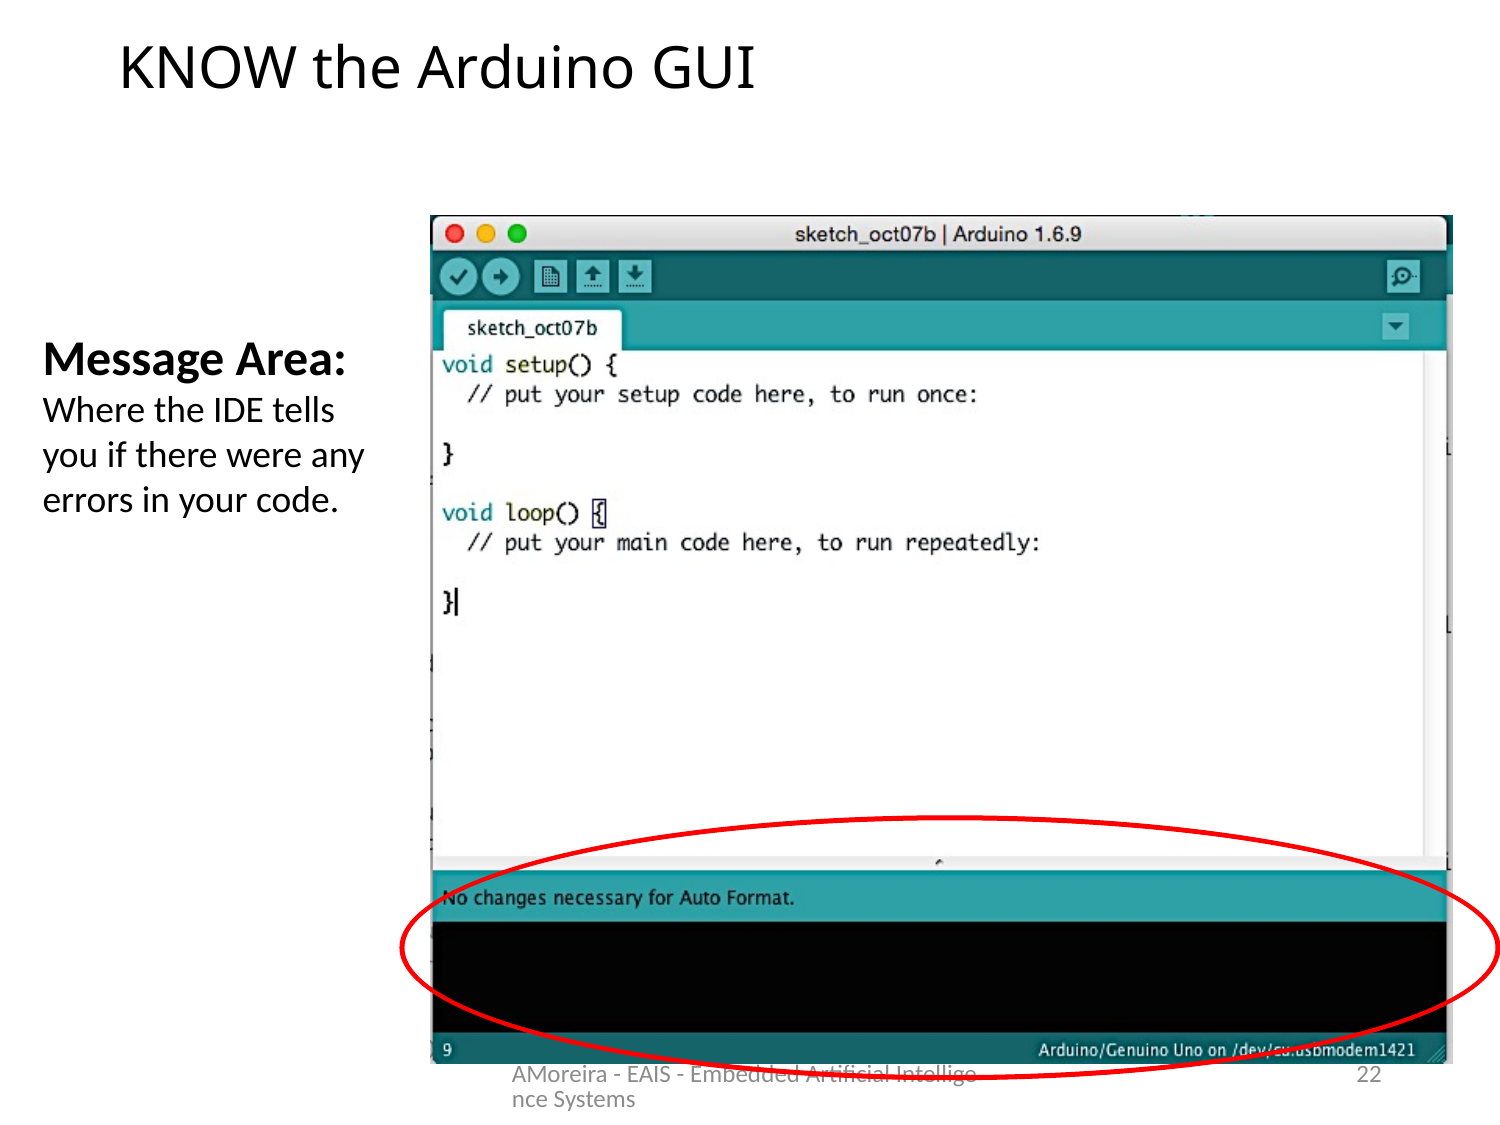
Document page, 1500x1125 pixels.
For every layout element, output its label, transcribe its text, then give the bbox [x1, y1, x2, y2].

footer AMoreira - EAIS - Embedded Artificial Intelligence Systems [496, 1064, 1004, 1103]
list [402, 215, 1481, 1064]
text_box Message Area: Where the IDE tells you if there were any errors in your code. [27, 318, 381, 528]
slide_number 22 [1059, 1064, 1397, 1103]
text_box [1481, 912, 1500, 983]
text_box [1004, 1072, 1059, 1080]
title KNOW the Arduino GUI [103, 3, 1397, 137]
